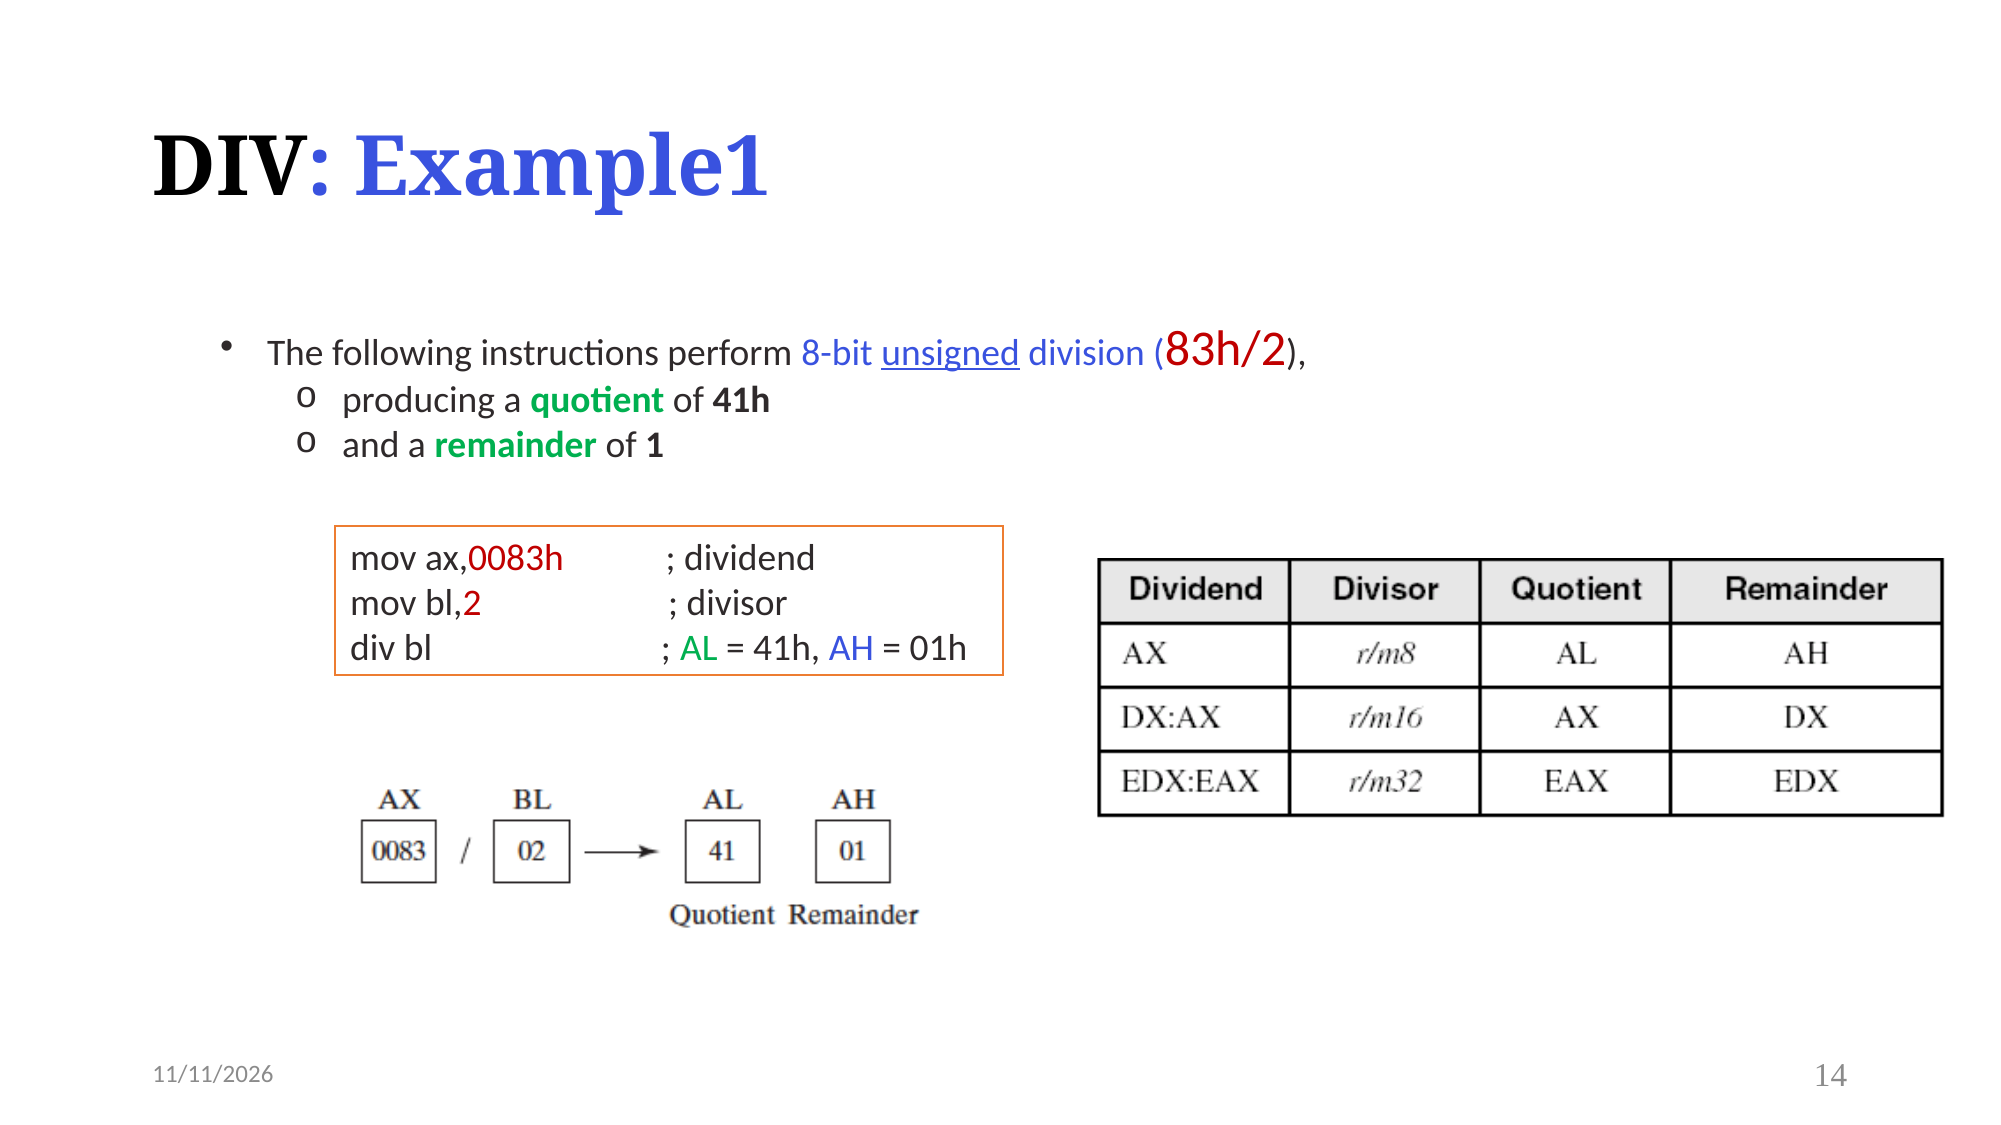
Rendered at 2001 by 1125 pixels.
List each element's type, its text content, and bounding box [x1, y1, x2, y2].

picture [335, 765, 981, 951]
text_box The following instructions perform 8-bit unsigned division (83h/2), producing a quotient of 41h and a remainder of 1 [205, 308, 1418, 473]
picture [1096, 558, 1946, 819]
text_box mov ax,0083h ; dividend mov bl,2 ; divisor div bl ; AL = 41h, AH = 01h [334, 525, 1004, 676]
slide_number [137, 1042, 588, 1103]
title DIV: Example1 [137, 59, 1863, 278]
slide_number 14 [1412, 1042, 1863, 1103]
